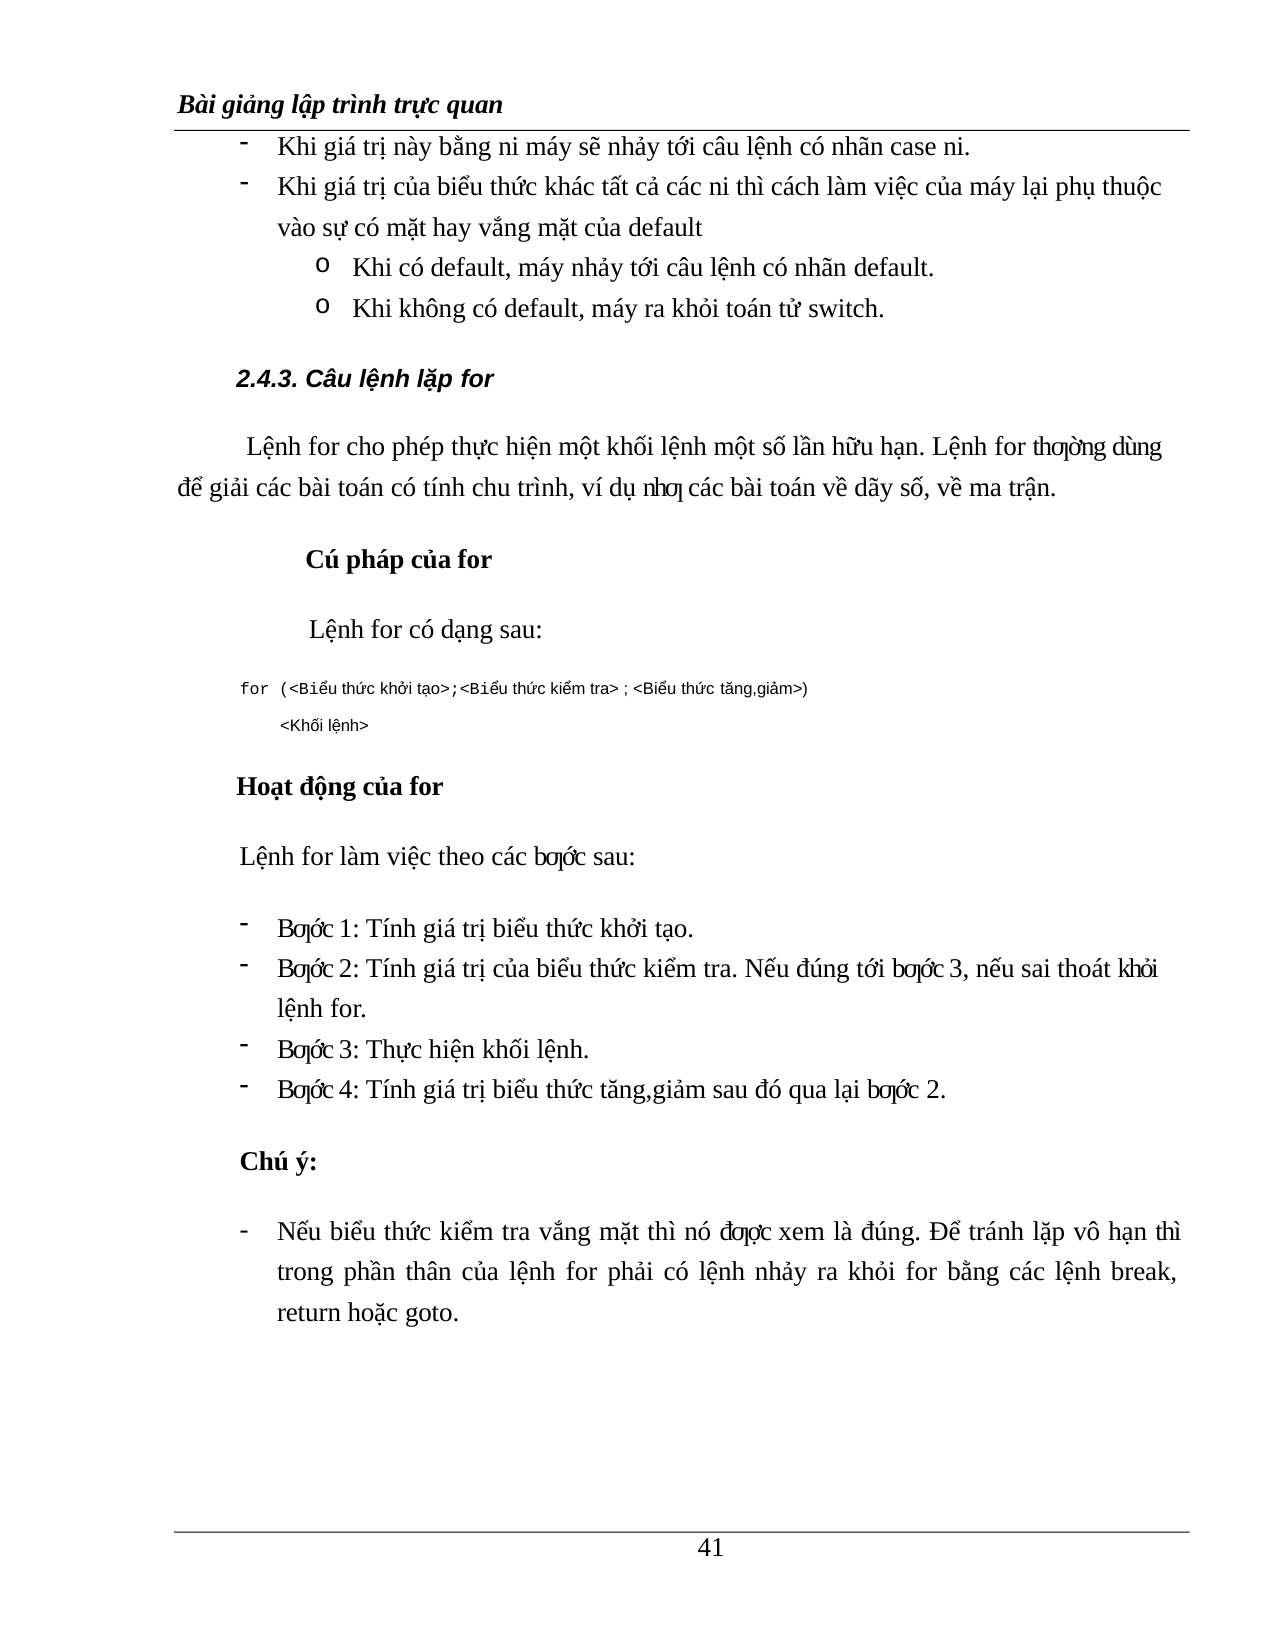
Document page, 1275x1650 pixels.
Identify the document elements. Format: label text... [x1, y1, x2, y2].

text_box Hoạt động của for Lệnh for làm việc theo các bƣớc sau: Bƣớc 1: Tính giá trị biểu thức khởi tạo. Bƣớc 2: Tính giá trị của biểu thức kiểm tra. Nếu đúng tới bƣớc 3, nếu sai thoát khỏi lệnh for. Bƣớc 3: Thực hiện khối lệnh. Bƣớc 4: Tính giá trị biểu thức tăng,giảm sau đó qua lại bƣớc 2. Chú ý: Nếu biểu thức kiểm tra vắng mặt thì nó đƣợc xem là đúng. Để tránh lặp vô hạn thì trong phần thân của lệnh for phải có lệnh nhảy ra khỏi for bằng các lệnh break, return hoặc goto. [234, 766, 1188, 1327]
text_box for (<Biểu thức khởi tạo>;<Biểu thức kiểm tra> ; <Biểu thức tăng,giảm>) <Khối lệnh> [237, 675, 812, 736]
text_box Bài giảng lập trình trực quan Khi giá trị này bằng ni máy sẽ nhảy tới câu lệnh có nhãn case ni. Khi giá trị của biểu thức khác tất cả các ni thì cách làm việc của máy lại phụ thuộc vào sự có mặt hay vắng mặt của default Khi có default, máy nhảy tới câu lệnh có nhãn default. Khi không có default, máy ra khỏi toán tử switch. 2.4.3. Câu lệnh lặp for Lệnh for cho phép thực hiện một khối lệnh một số lần hữu hạn. Lệnh for thƣờng dùng để giải các bài toán có tính chu trình, ví dụ nhƣ các bài toán về dãy số, về ma trận. Cú pháp của for Lệnh for có dạng sau: [175, 73, 1188, 644]
text_box 13 [691, 1530, 732, 1562]
